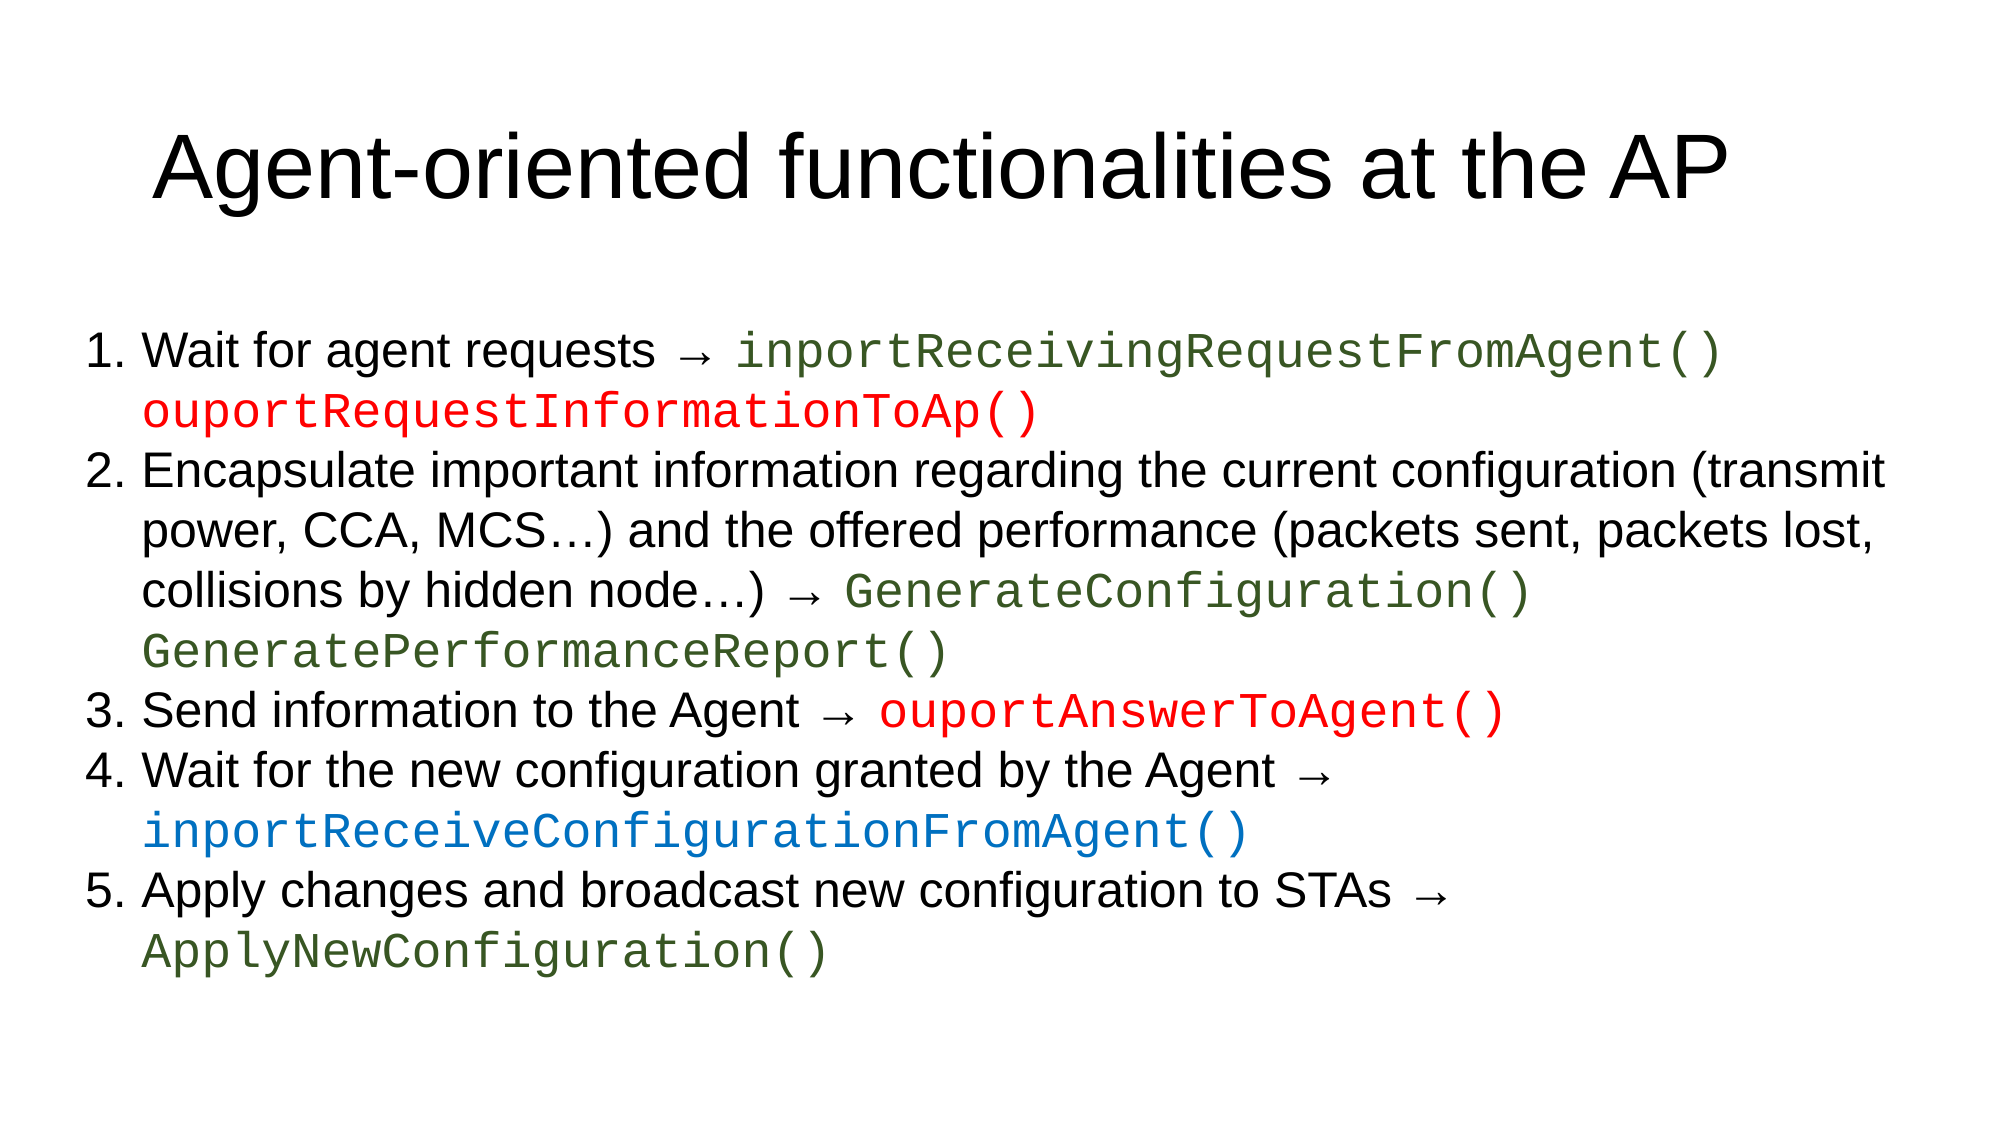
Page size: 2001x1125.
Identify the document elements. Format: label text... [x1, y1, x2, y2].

text_box Wait for agent requests → inportReceivingRequestFromAgent() ouportRequestInformationToAp() Encapsulate important information regarding the current configuration (transmit power, CCA, MCS…) and the offered performance (packets sent, packets lost, collisions by hidden node…) → GenerateConfiguration() GeneratePerformanceReport() Send information to the Agent → ouportAnswerToAgent() Wait for the new configuration granted by the Agent → inportReceiveConfigurationFromAgent() Apply changes and broadcast new configuration to STAs → ApplyNewConfiguration() [70, 309, 1930, 1045]
title Agent-oriented functionalities at the AP [137, 59, 1863, 278]
